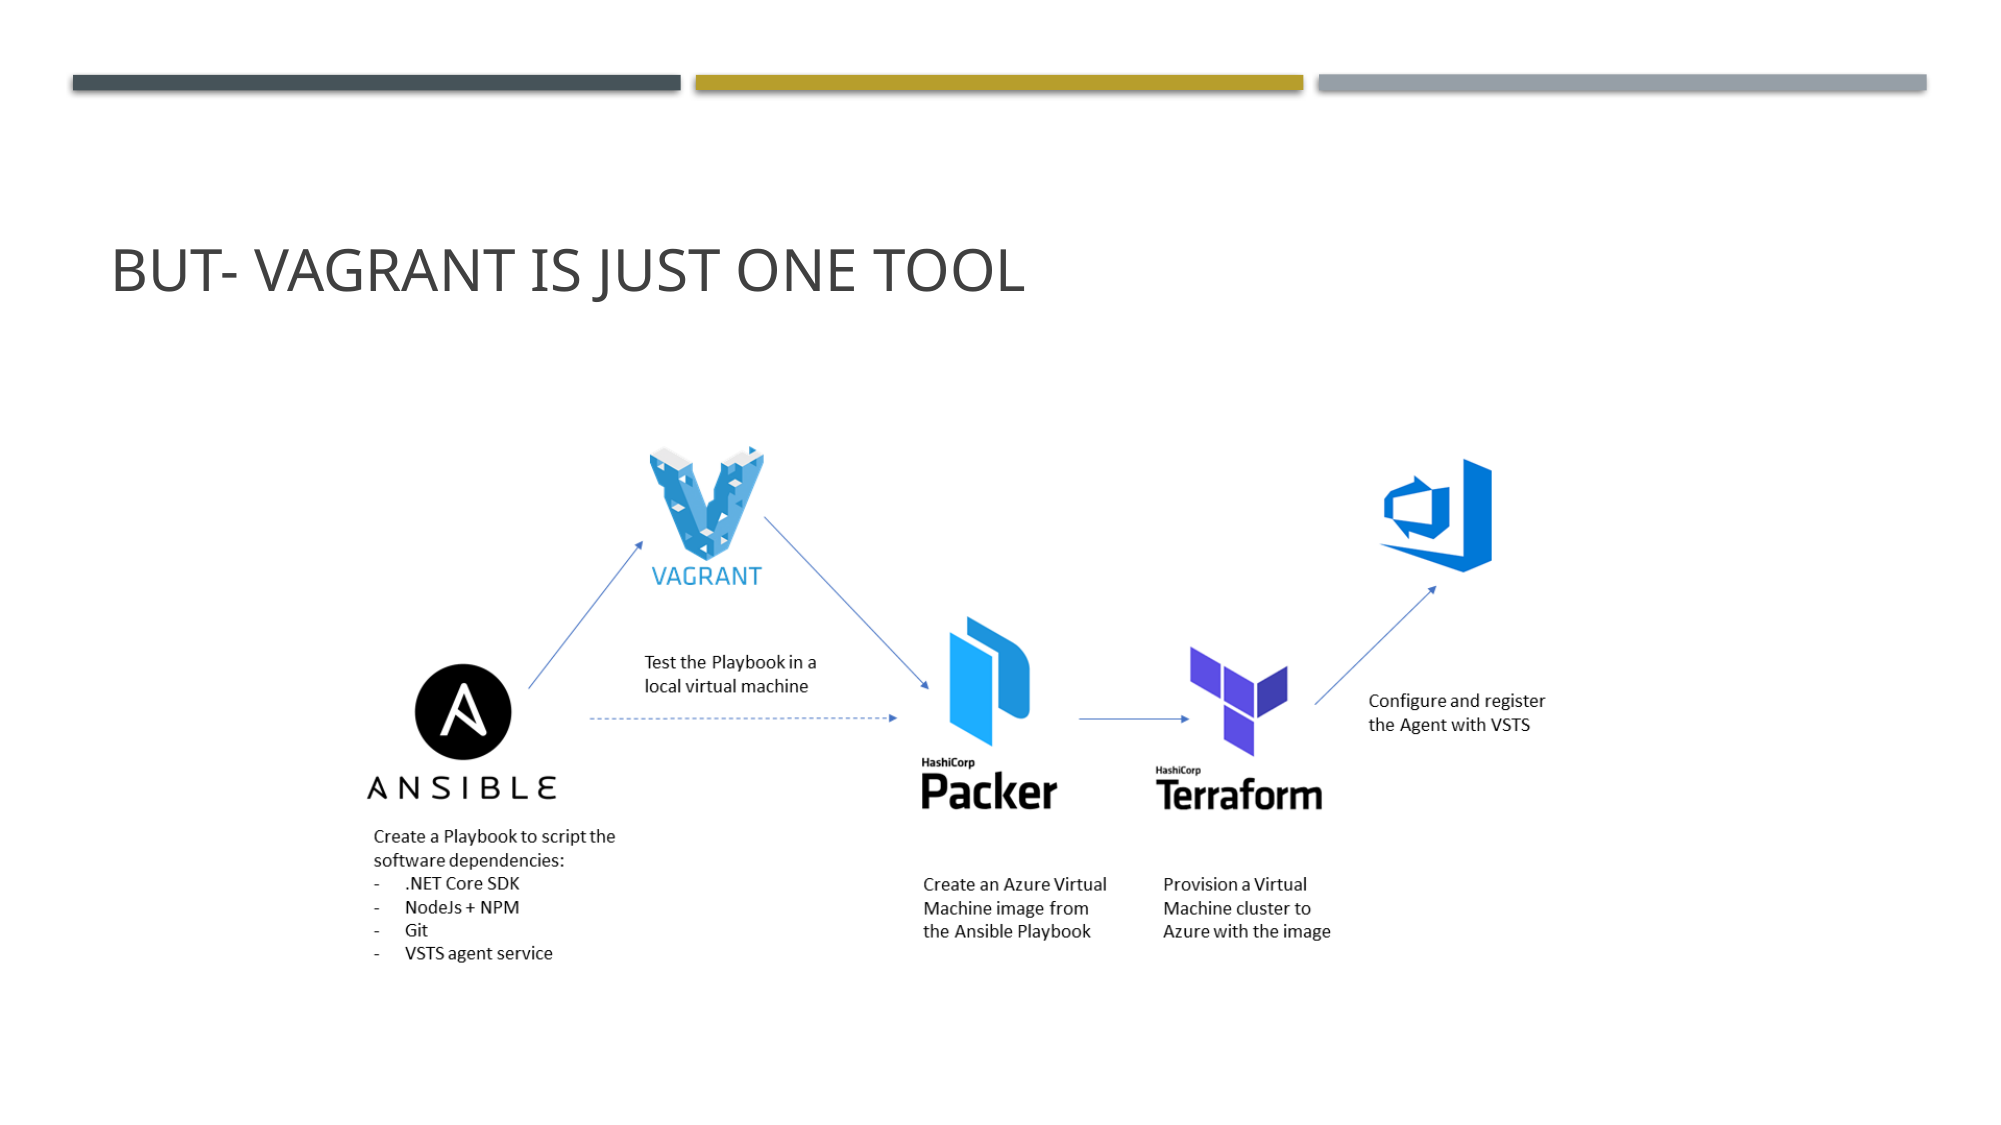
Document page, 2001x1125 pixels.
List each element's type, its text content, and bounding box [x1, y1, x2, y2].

picture [286, 342, 1621, 1094]
title BUT- Vagrant is just ONE tool [95, 115, 1905, 311]
